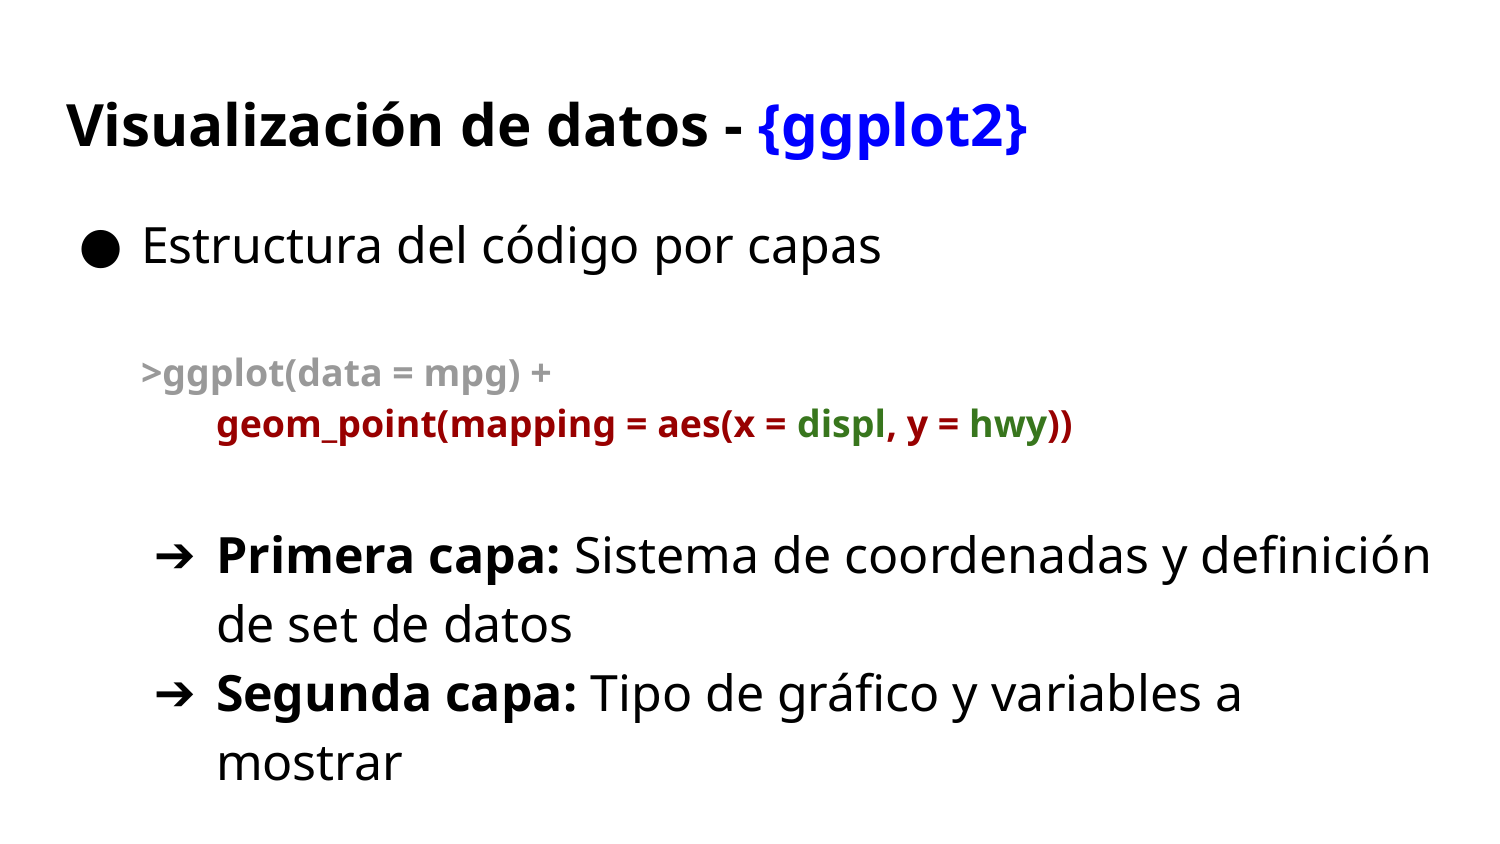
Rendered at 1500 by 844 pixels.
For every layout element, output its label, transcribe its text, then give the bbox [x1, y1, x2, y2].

title Visualización de datos - {ggplot2} [51, 72, 1449, 167]
list Estructura del código por capas >ggplot(data = mpg) + geom_point(mapping = aes(x = displ, y = hwy)) Primera capa: Sistema de coordenadas y definición de set de datos Segunda capa: Tipo de gráfico y variables a mostrar [51, 189, 1449, 820]
